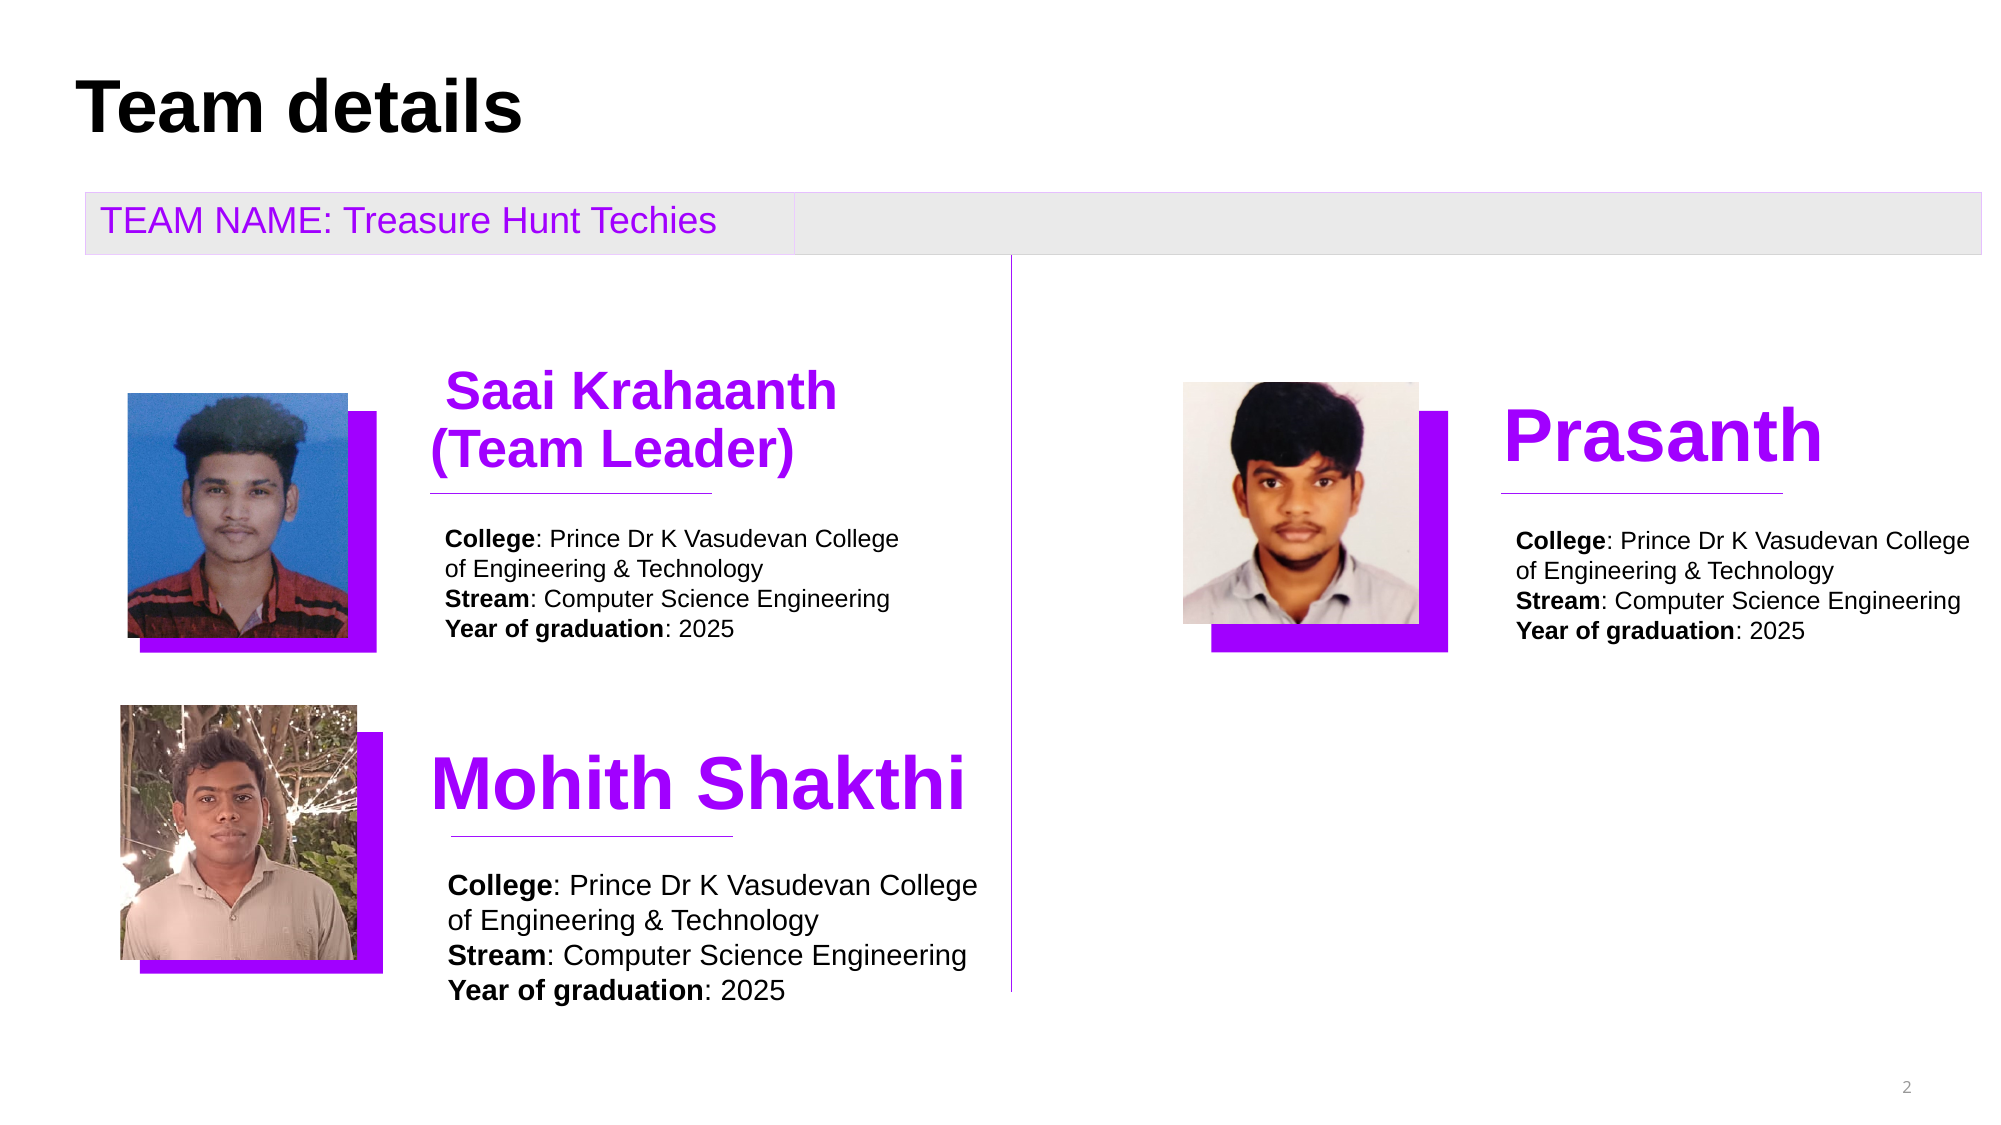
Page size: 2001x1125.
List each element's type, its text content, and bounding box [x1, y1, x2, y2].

picture [120, 705, 358, 960]
text_box College: Prince Dr K Vasudevan College of Engineering & Technology Stream: Computer Science Engineering Year of graduation: 2025 [1501, 517, 2000, 682]
text_box Photo [139, 731, 384, 975]
text_box Prasanth [1503, 344, 1834, 478]
text_box [1210, 410, 1449, 653]
text_box College: Prince Dr K Vasudevan College of Engineering & Technology Stream: Computer Science Engineering Year of graduation: 2025 [432, 858, 1009, 1044]
table_header TEAM NAME: Treasure Hunt Techies [86, 193, 794, 254]
table_header [795, 193, 1981, 254]
picture [127, 392, 348, 638]
text_box Mohith Shakthi [430, 692, 1011, 826]
slide_number 2 [1887, 1069, 1951, 1104]
text_box Saai Krahaanth (Team Leader) [430, 360, 1011, 480]
title Team details [75, 67, 1951, 187]
text_box [139, 410, 378, 654]
text_box College: Prince Dr K Vasudevan College of Engineering & Technology Stream: Computer Science Engineering Year of graduation: 2025 [430, 515, 928, 650]
picture [1182, 382, 1420, 624]
